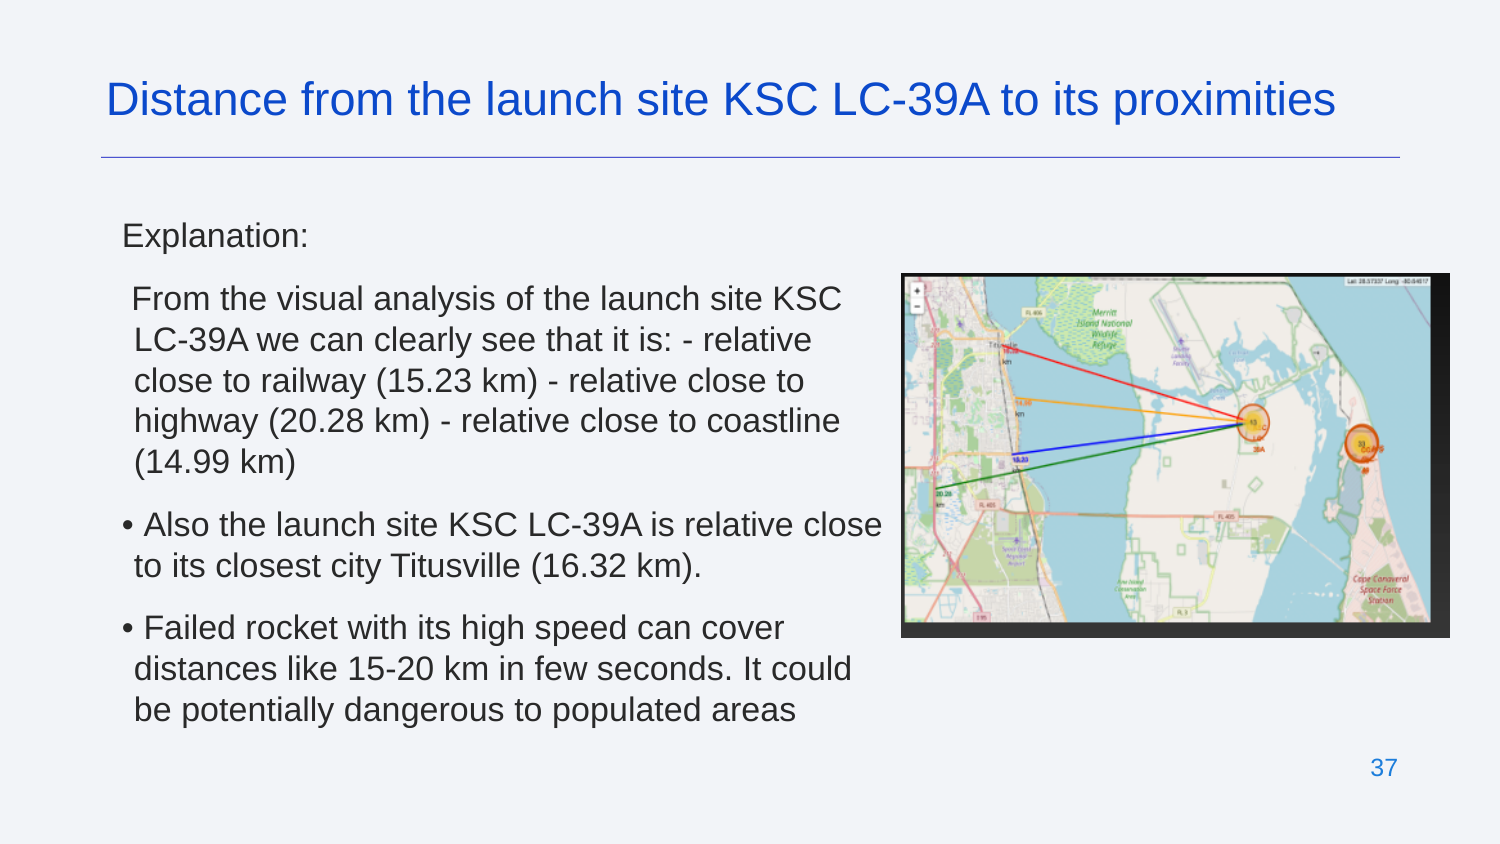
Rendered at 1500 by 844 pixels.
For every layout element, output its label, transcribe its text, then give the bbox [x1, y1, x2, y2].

slide_number ‹#› [1072, 741, 1410, 791]
text_box Distance from the launch site KSC LC-39A to its proximities [94, 66, 1389, 134]
list Explanation: From the visual analysis of the launch site KSC LC-39A we can clearly see that it is: - relative close to railway (15.23 km) - relative close to highway (20.28 km) - relative close to coastline (14.99 km) • Also the launch site KSC LC-39A is relative close to its closest city Titusville (16.32 km). • Failed rocket with its high speed can cover distances like 15-20 km in few seconds. It could be potentially dangerous to populated areas [94, 207, 902, 739]
picture [0, 0, 1500, 844]
